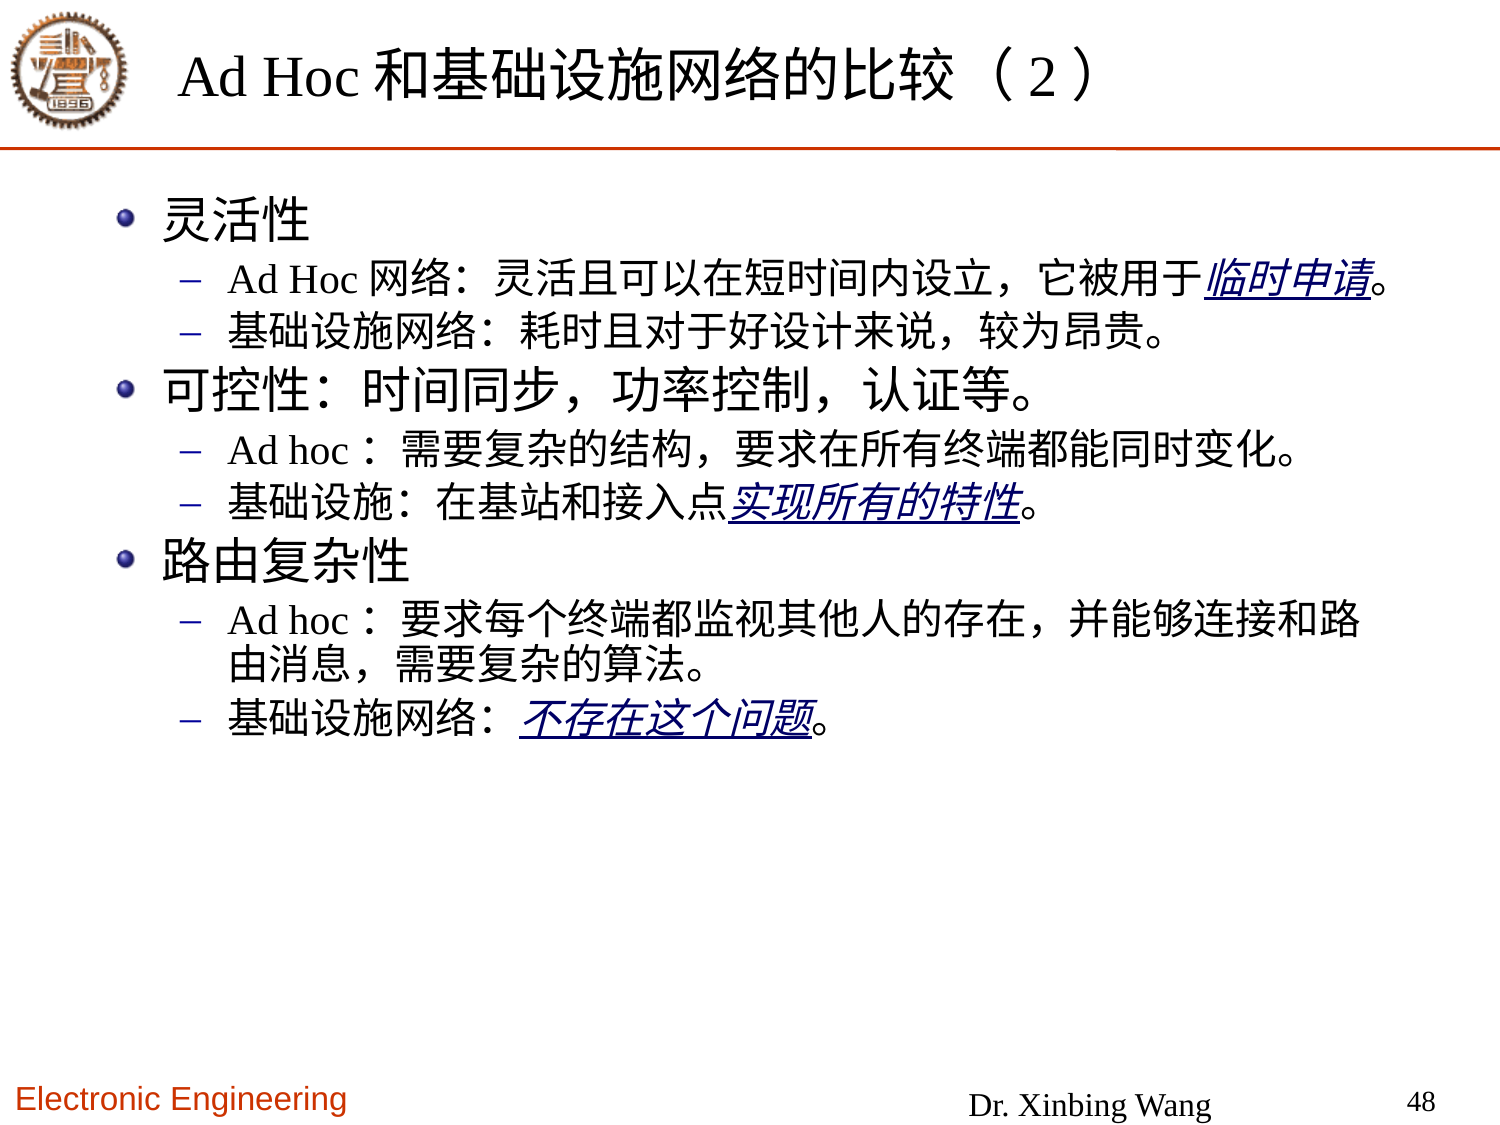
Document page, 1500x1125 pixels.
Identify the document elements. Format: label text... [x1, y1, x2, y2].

picture [105, 201, 144, 237]
list 灵活性 Ad Hoc网络：灵活且可以在短时间内设立，它被用于临时申请。 基础设施网络：耗时且对于好设计来说，较为昂贵。 可控性：时间同步，功率控制，认证等。 Ad hoc：需要复杂的结构，要求在所有终端都能同时变化。 基础设施：在基站和接入点实现所有的特性。 路由复杂性 Ad hoc：要求每个终端都监视其他人的存在，并能够连接和路由消息，需要复杂的算法。 基础设施网络：不存在这个问题。 [90, 187, 1403, 984]
picture [105, 542, 144, 578]
picture [3, 7, 136, 141]
picture [105, 372, 144, 408]
footer Dr. Xinbing Wang [907, 1084, 1273, 1123]
title Ad Hoc和基础设施网络的比较（2） [161, 22, 1500, 125]
slide_number 48 [1326, 1080, 1452, 1119]
